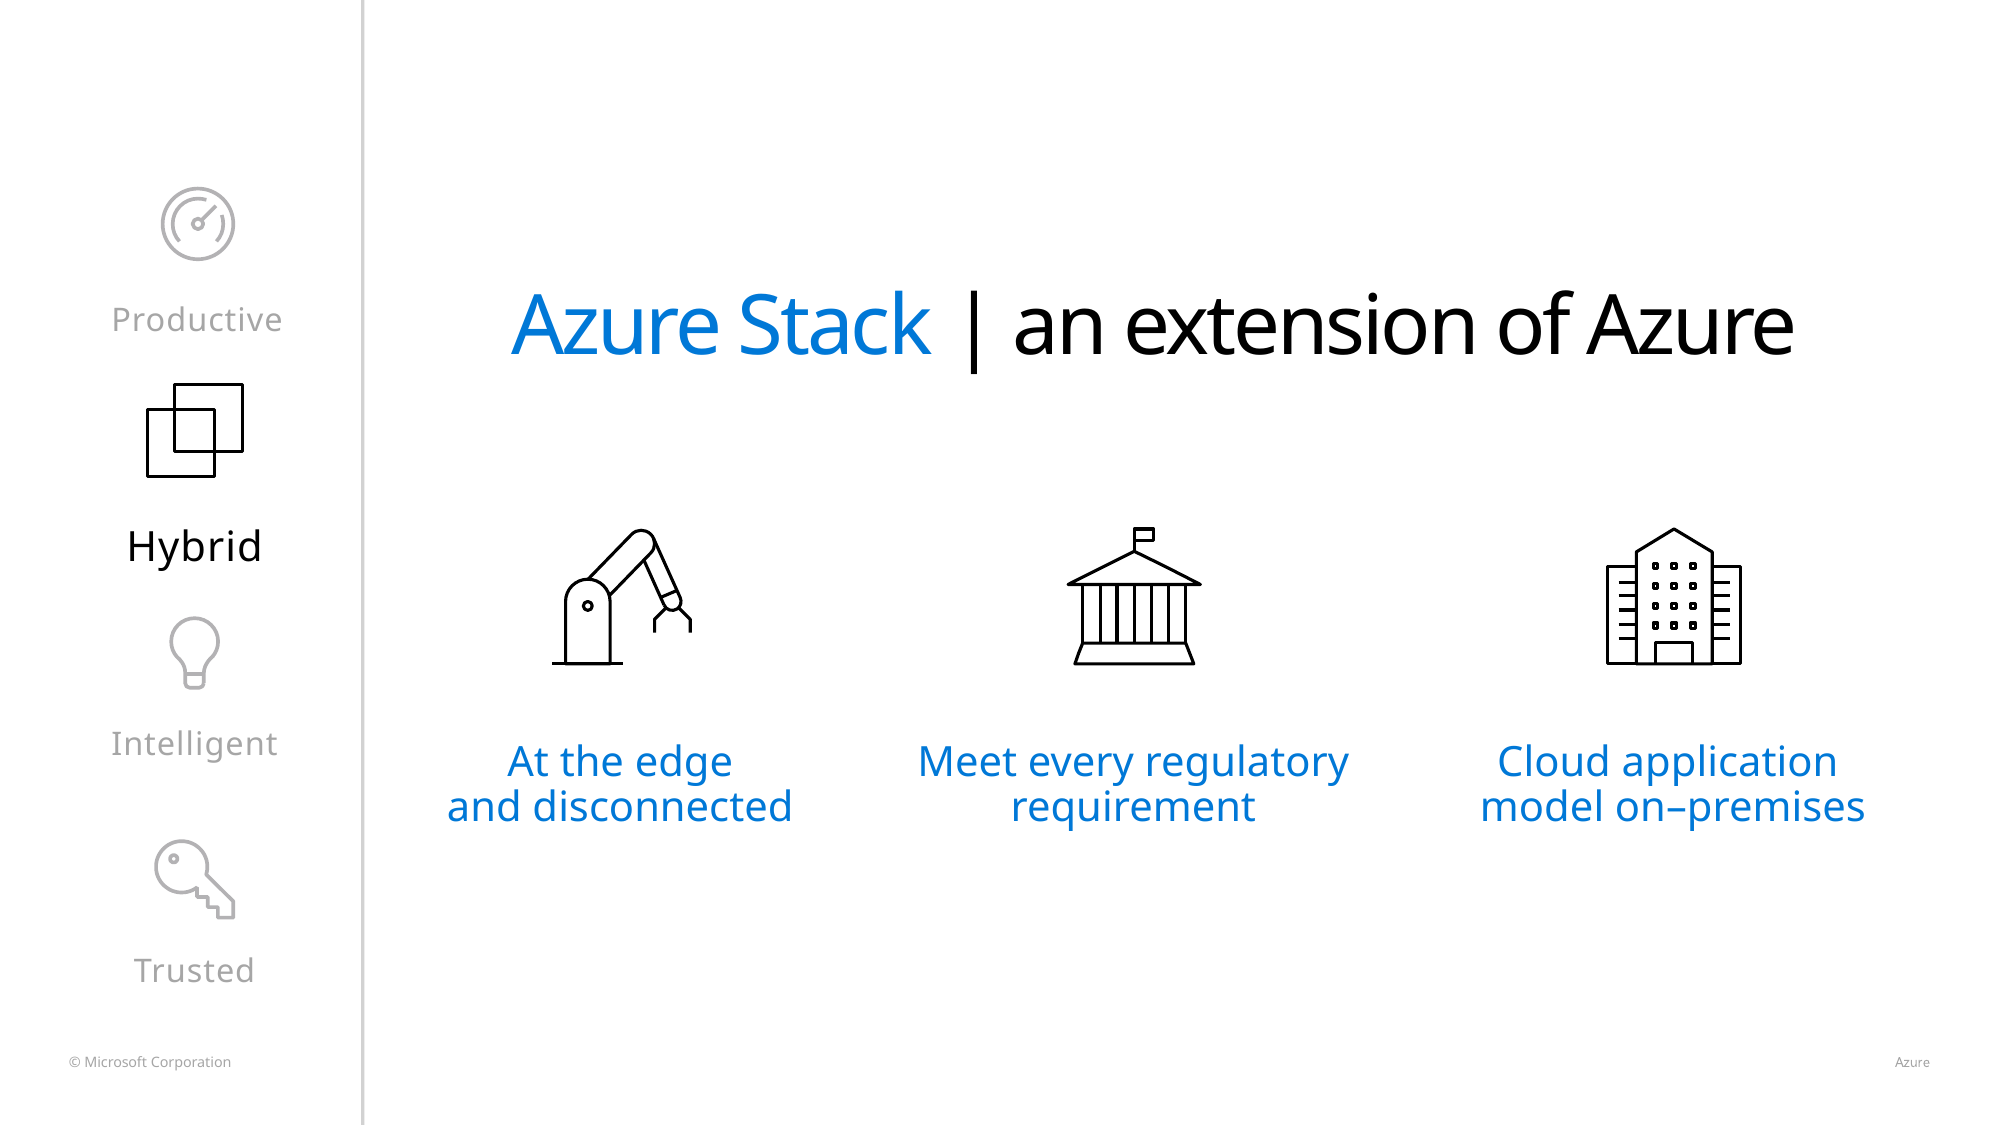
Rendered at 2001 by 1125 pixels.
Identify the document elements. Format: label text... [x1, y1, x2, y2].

title Azure Stack | an extension of Azure [455, 255, 1854, 404]
text_box Intelligent [96, 715, 293, 770]
text_box [552, 529, 692, 665]
text_box Trusted [119, 942, 271, 997]
text_box At the edge and disconnected [378, 713, 863, 857]
text_box [1607, 528, 1741, 665]
text_box Productive [96, 291, 298, 346]
text_box [1067, 528, 1202, 665]
text_box [162, 188, 234, 260]
text_box [156, 841, 234, 918]
text_box Cloud application model on–premises [1431, 713, 1916, 857]
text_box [146, 383, 243, 478]
text_box Meet every regulatory requirement [891, 713, 1376, 857]
text_box [170, 617, 219, 689]
text_box Hybrid [111, 512, 278, 578]
